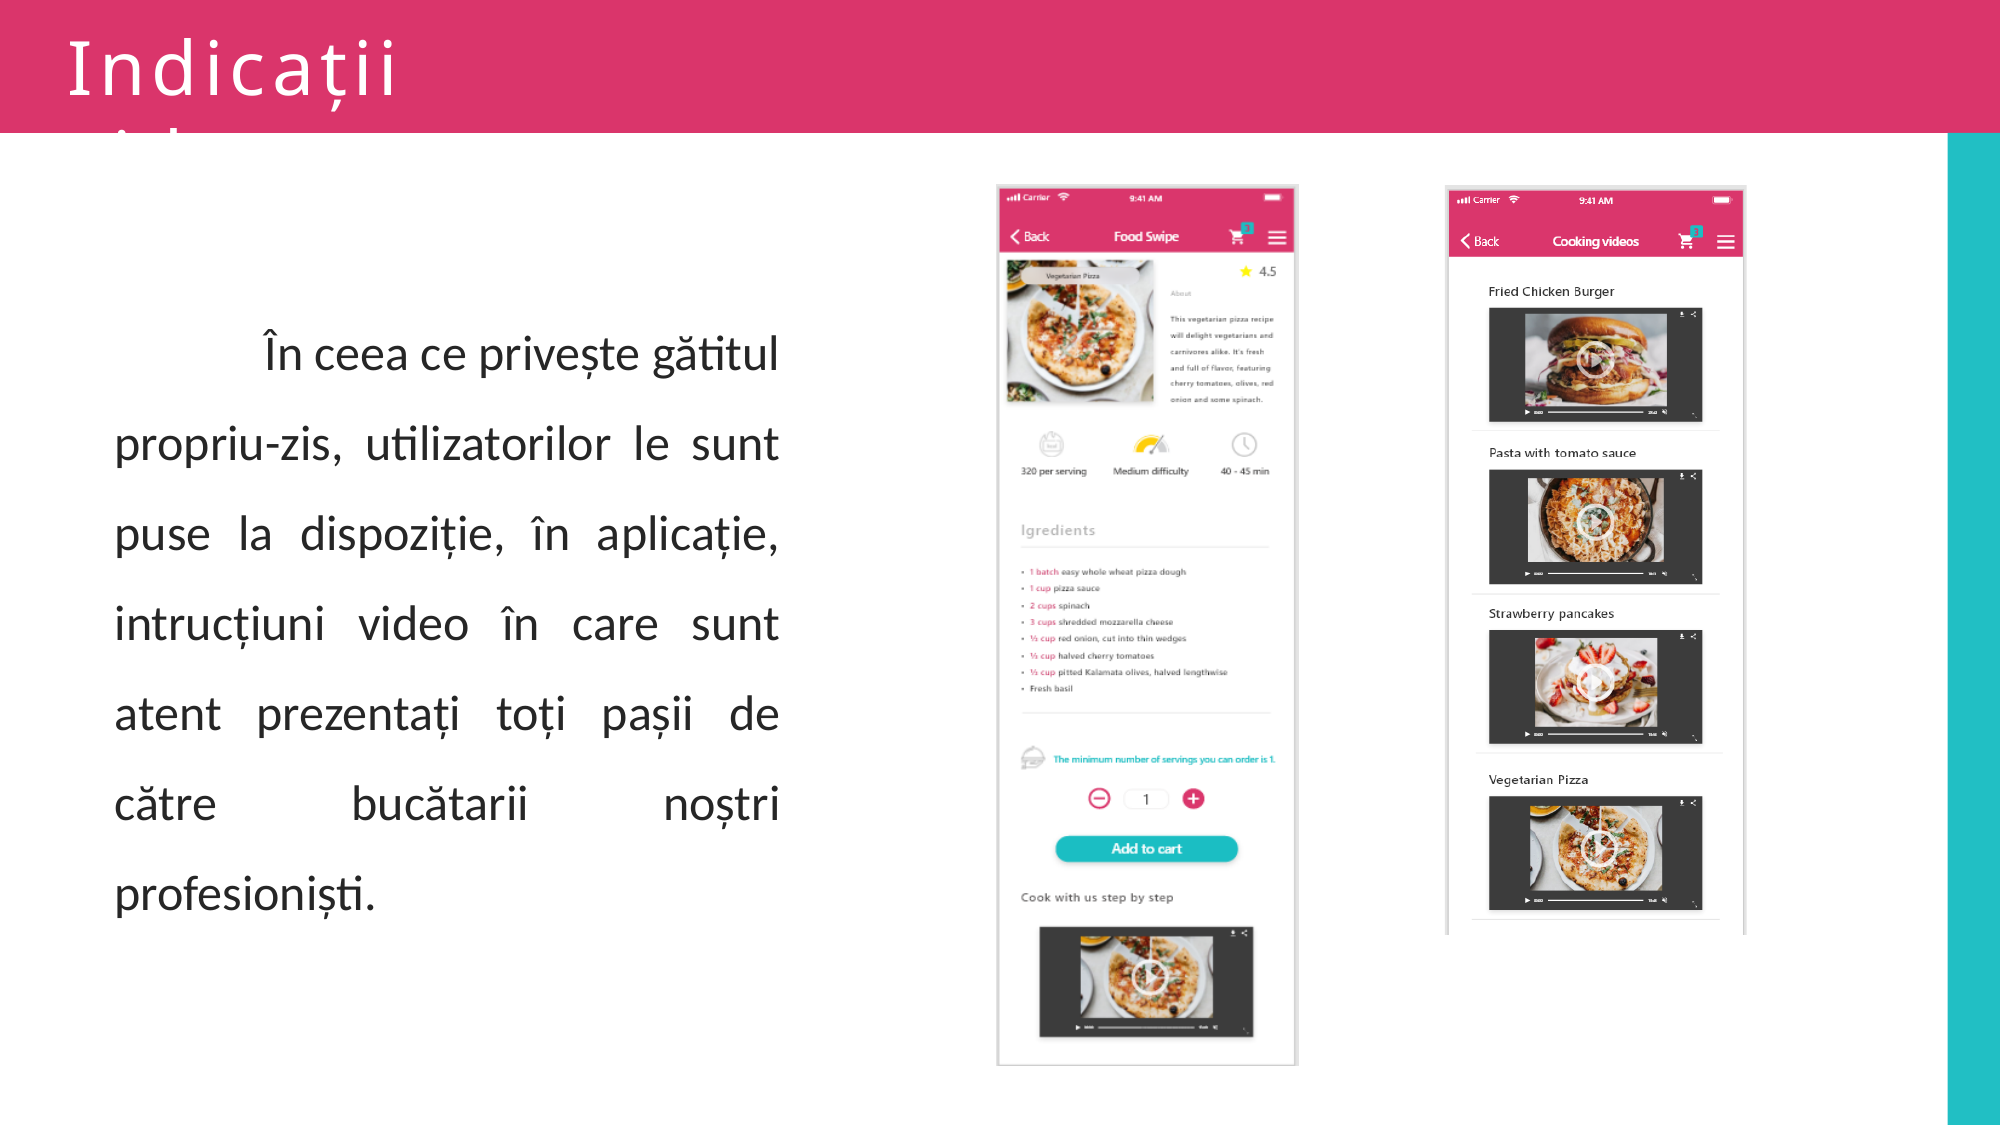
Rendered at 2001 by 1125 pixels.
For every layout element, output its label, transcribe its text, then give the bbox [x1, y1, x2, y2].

text_box Indicații video [53, 13, 621, 209]
text_box [0, 0, 2000, 134]
text_box În ceea ce privește gătitul propriu-zis, utilizatorilor le sunt puse la dispoziție, în aplicație, intrucțiuni video în care sunt atent prezentați toți pașii de către bucătarii noștri profesioniști. [99, 282, 796, 928]
picture [1444, 185, 1747, 935]
text_box [1947, 132, 2000, 1125]
picture [996, 184, 1299, 1066]
